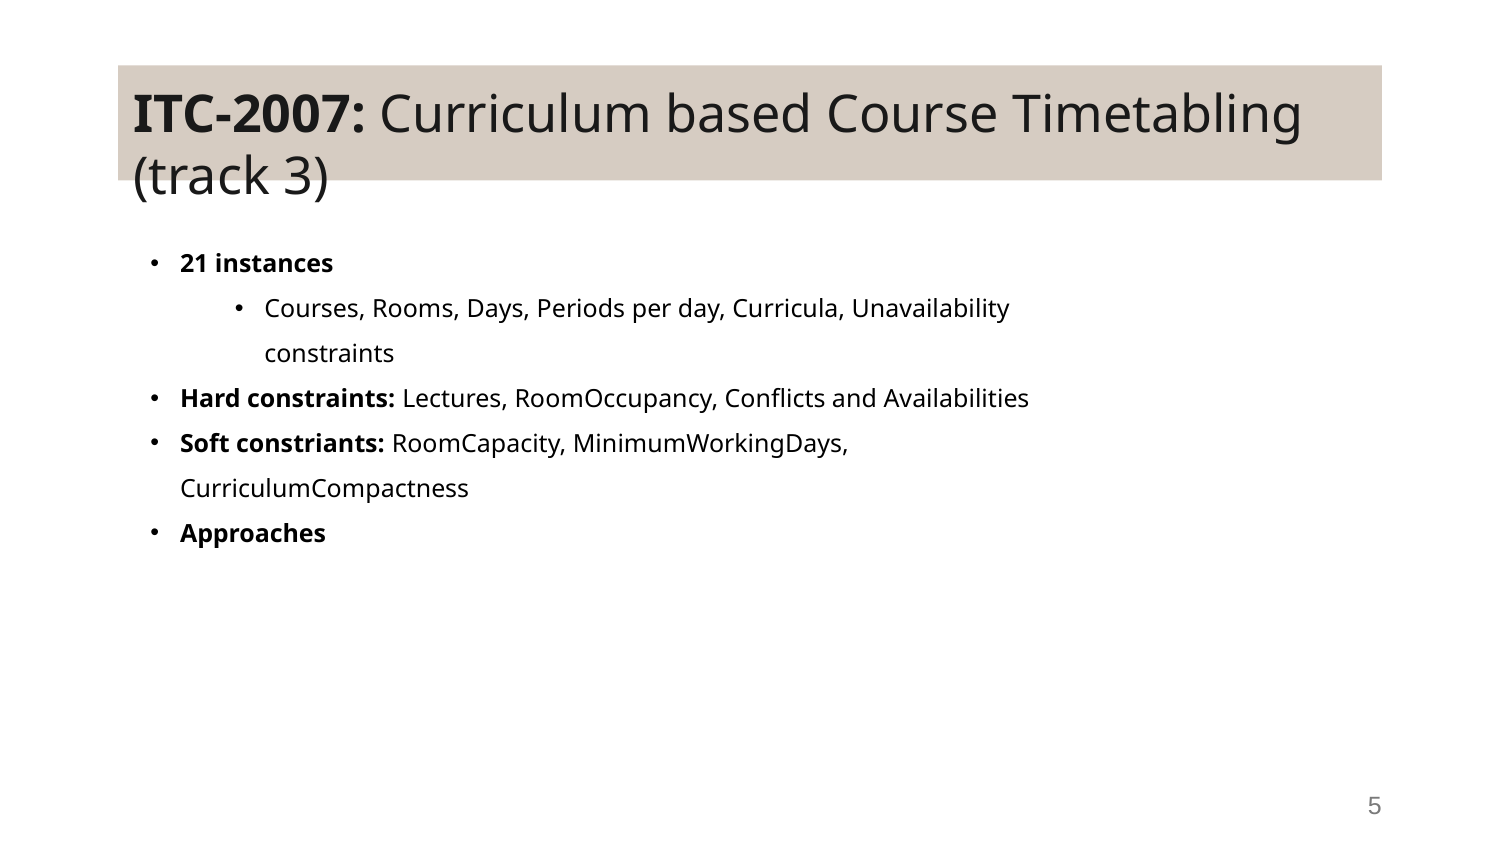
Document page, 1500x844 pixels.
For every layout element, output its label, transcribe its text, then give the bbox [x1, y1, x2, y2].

slide_number 5 [1059, 782, 1397, 828]
text_box 21 instances Courses, Rooms, Days, Periods per day, Curricula, Unavailability constraints Hard constraints: Lectures, RoomOccupancy, Conflicts and Availabilities Soft constriants: RoomCapacity, MinimumWorkingDays, CurriculumCompactness Approaches [118, 217, 1110, 626]
title ITC-2007: Curriculum based Course Timetabling (track 3) [118, 65, 1382, 181]
